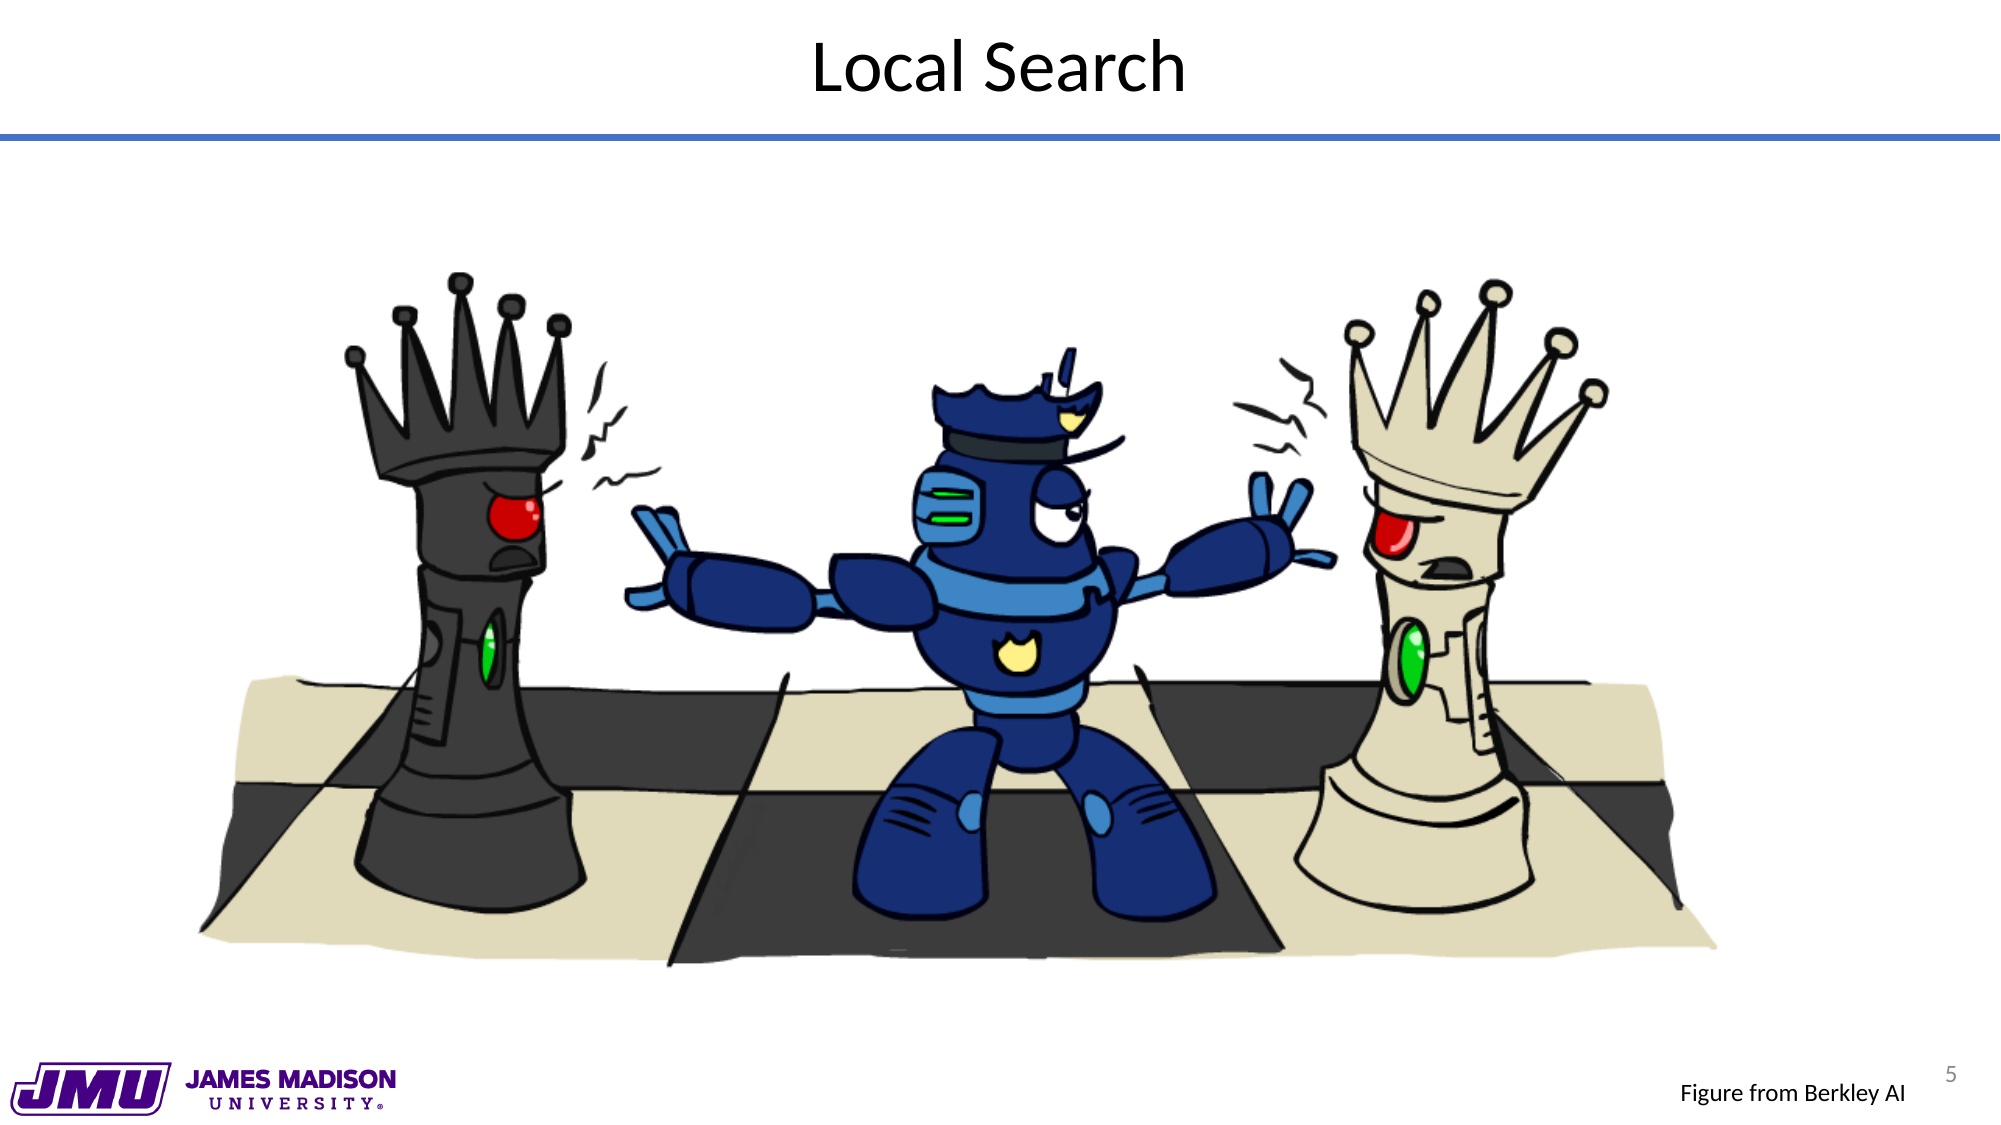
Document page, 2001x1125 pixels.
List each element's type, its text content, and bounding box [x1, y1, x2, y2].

text_box Local Search [0, 0, 2000, 134]
slide_number 5 [1870, 1042, 1973, 1103]
picture [0, 1042, 410, 1125]
picture [181, 257, 1725, 987]
text_box Figure from Berkley AI [1623, 1072, 1922, 1114]
